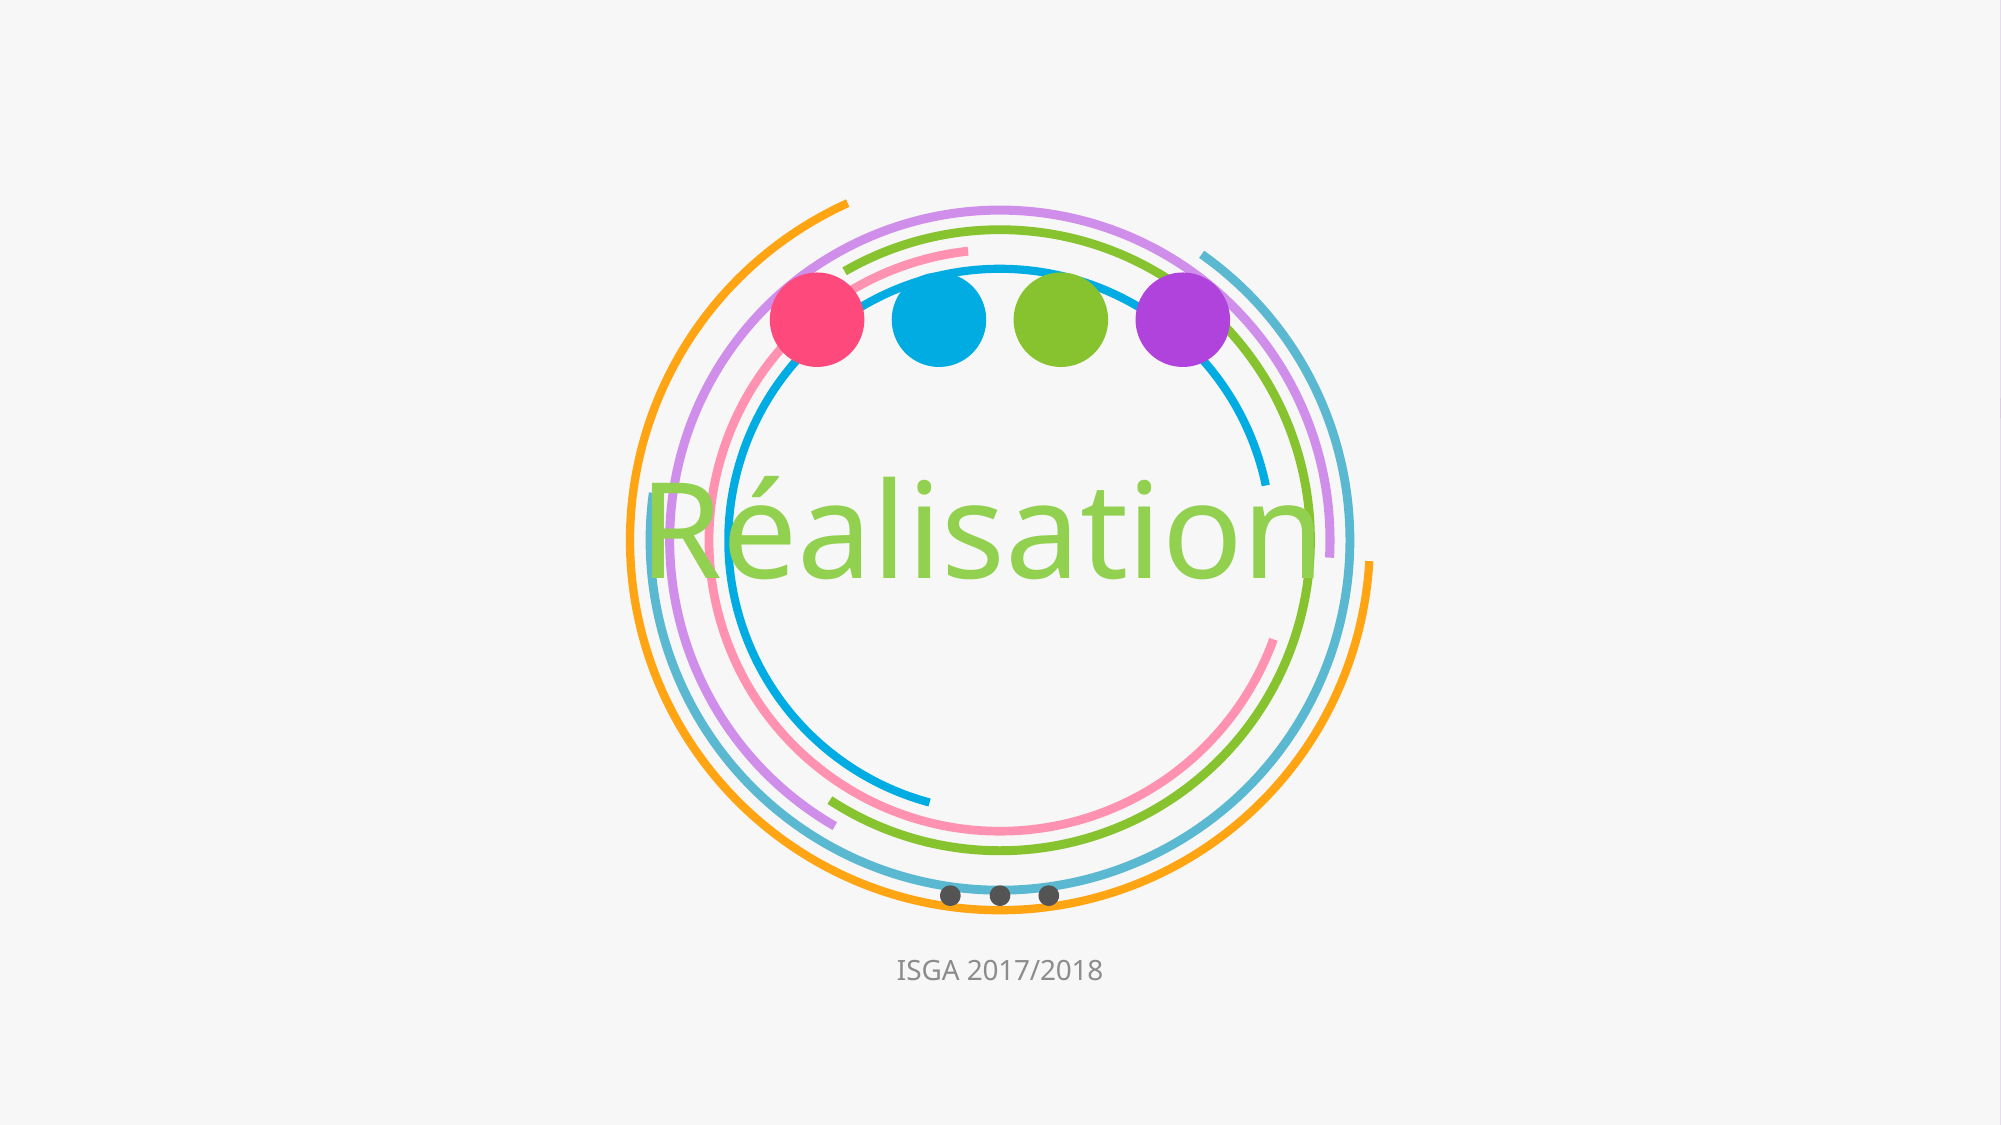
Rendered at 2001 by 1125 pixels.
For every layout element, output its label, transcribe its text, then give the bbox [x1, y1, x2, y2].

title Réalisation [58, 432, 1942, 606]
subtitle ISGA 2017/2018 [149, 932, 1851, 1098]
